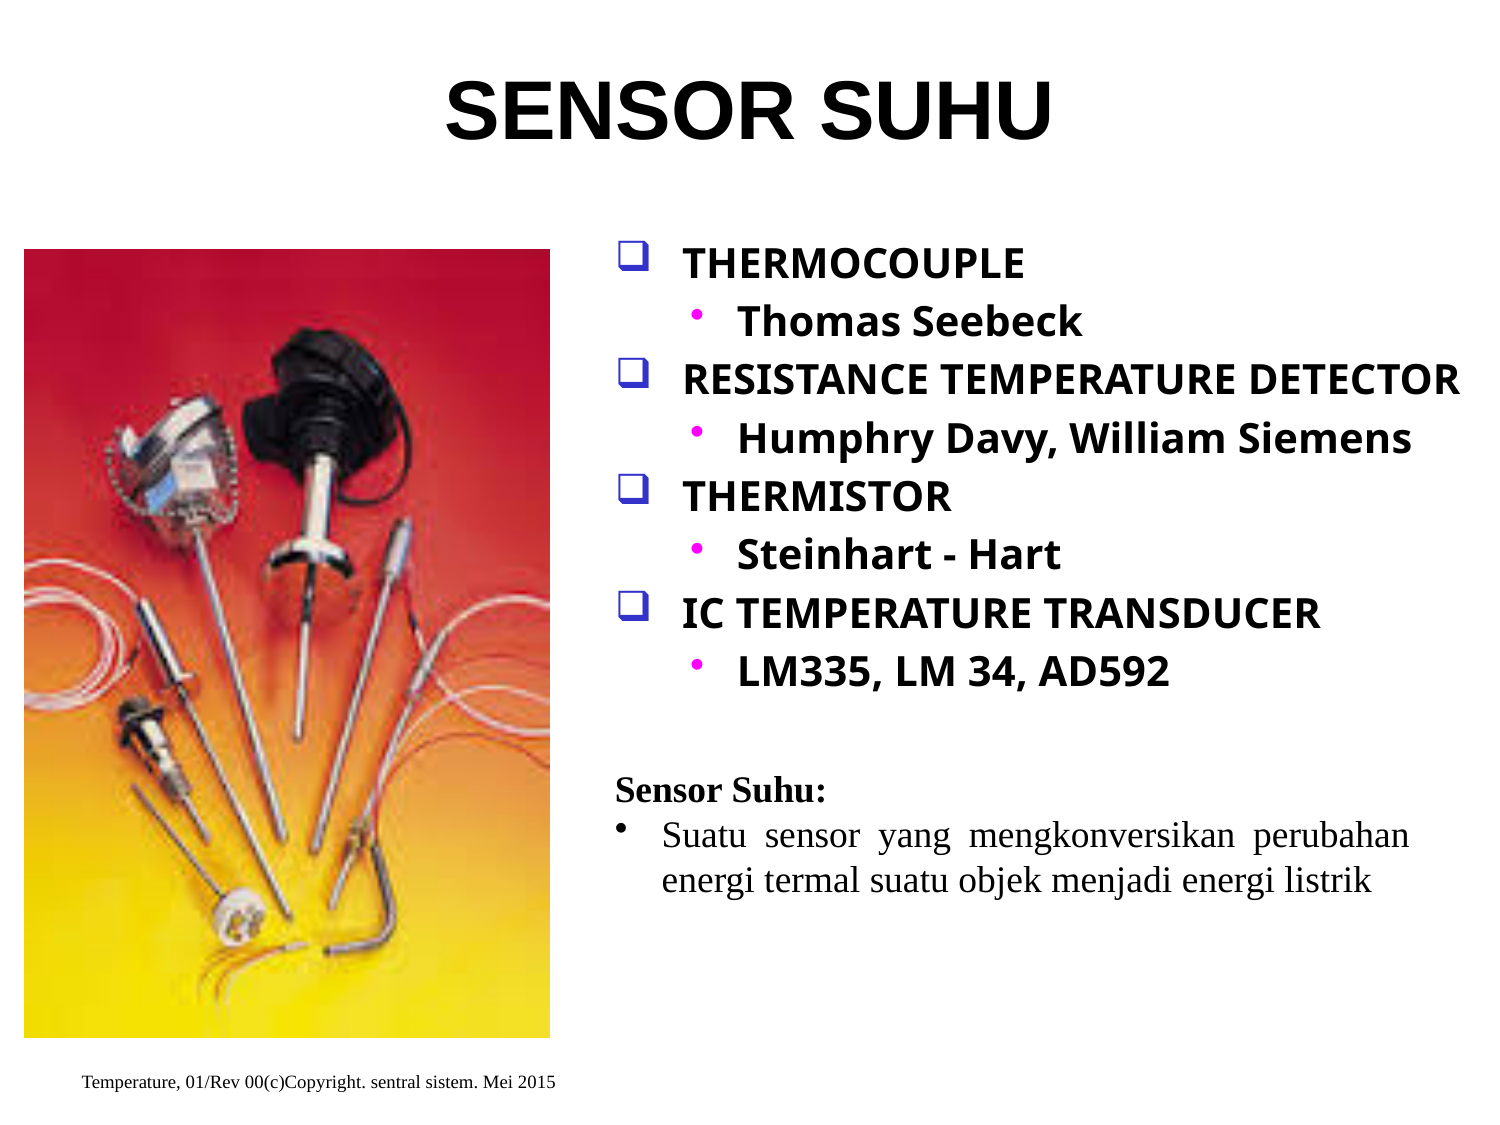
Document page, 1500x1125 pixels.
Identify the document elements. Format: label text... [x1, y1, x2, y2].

footer Temperature, 01/Rev 00(c)Copyright. sentral sistem. Mei 2015 [37, 1062, 601, 1125]
text_box Sensor Suhu: Suatu sensor yang mengkonversikan perubahan energi termal suatu objek menjadi energi listrik [599, 757, 1425, 908]
list THERMOCOUPLE Thomas Seebeck RESISTANCE TEMPERATURE DETECTOR Humphry Davy, William Siemens THERMISTOR Steinhart - Hart IC TEMPERATURE TRANSDUCER LM335, LM 34, AD592 [600, 228, 1500, 879]
text_box [0, 0, 1500, 227]
title SENSOR SUHU [112, 50, 1388, 163]
picture [24, 249, 551, 1038]
